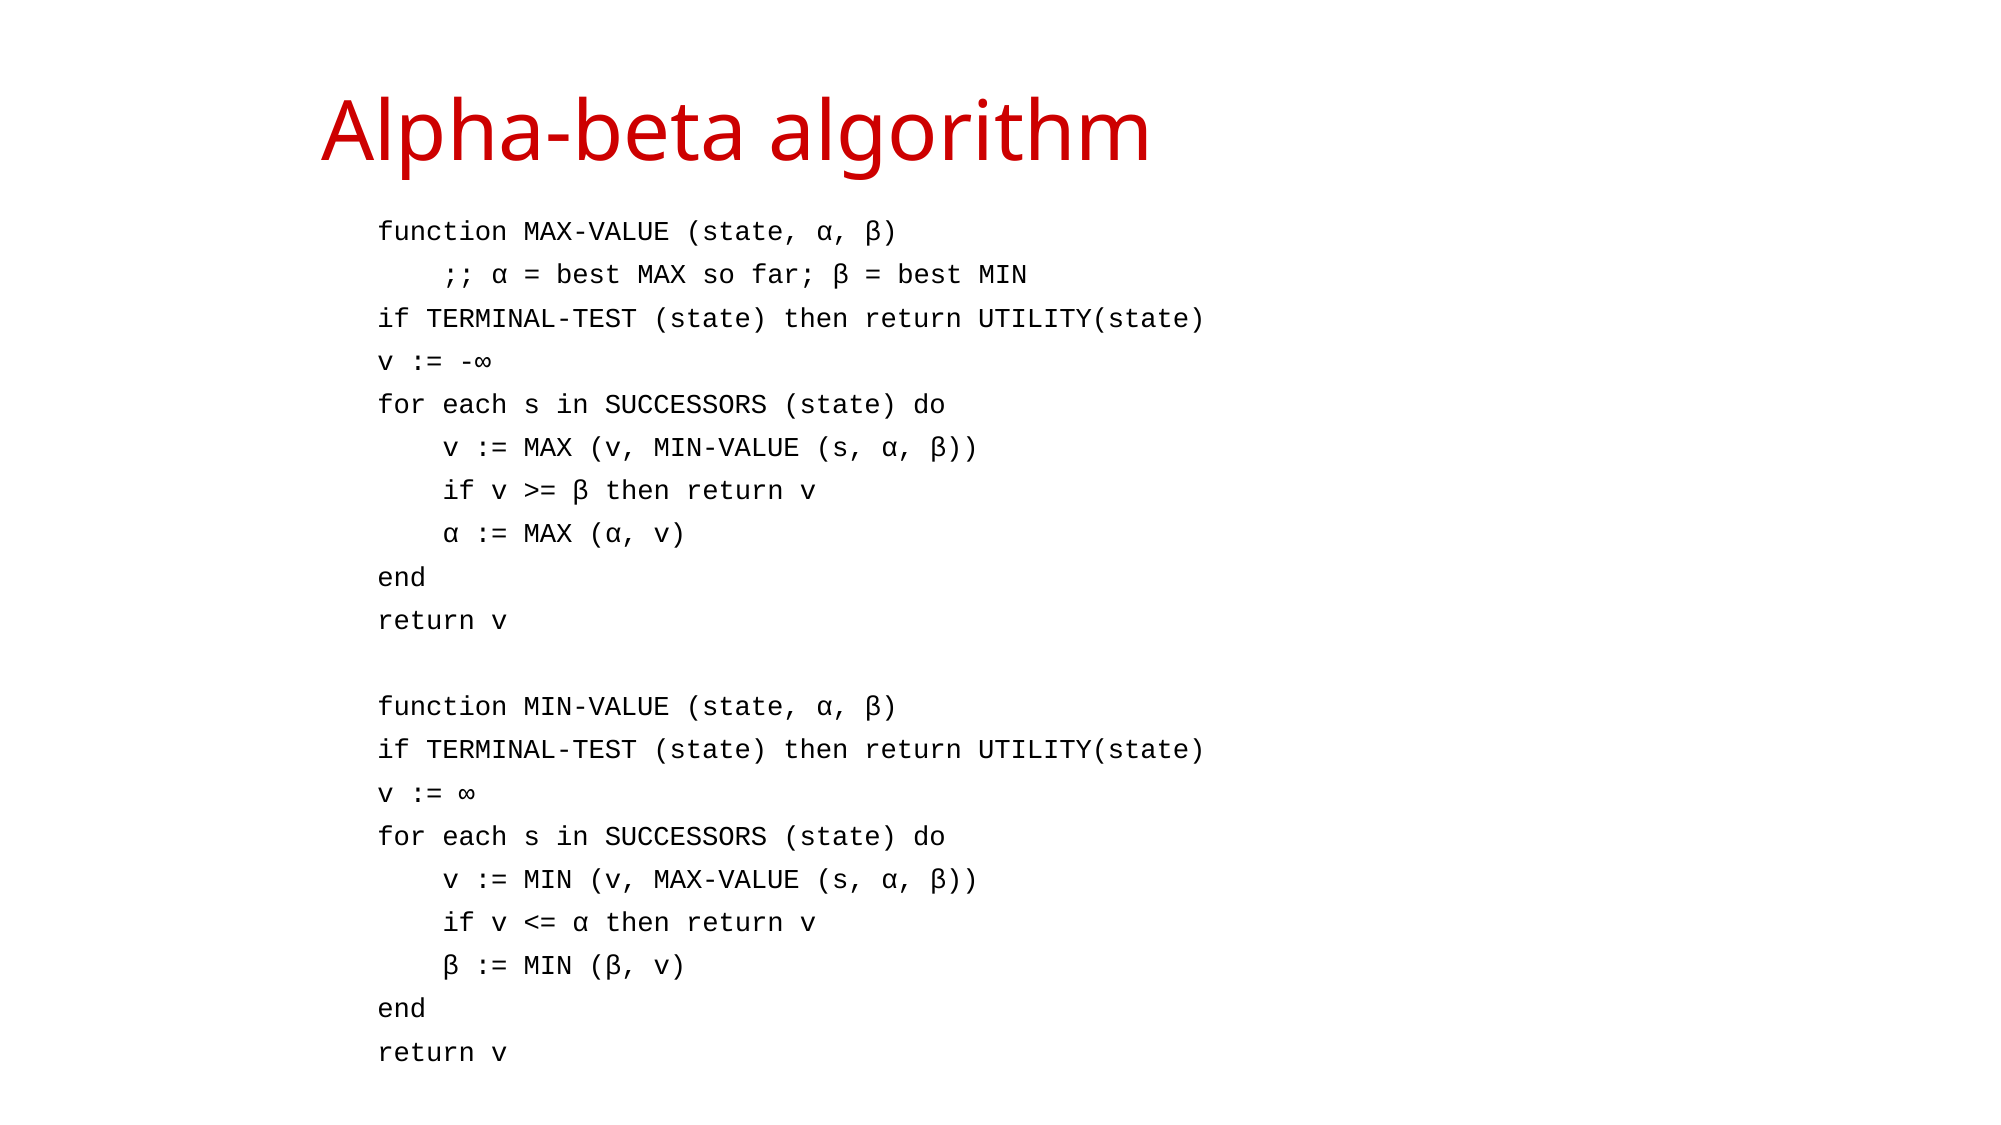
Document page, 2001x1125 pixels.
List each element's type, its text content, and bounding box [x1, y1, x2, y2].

list function MAX-VALUE (state, α, β) ;; α = best MAX so far; β = best MIN if TERMINAL-TEST (state) then return UTILITY(state) v := -∞ for each s in SUCCESSORS (state) do v := MAX (v, MIN-VALUE (s, α, β)) if v >= β then return v α := MAX (α, v) end return v function MIN-VALUE (state, α, β) if TERMINAL-TEST (state) then return UTILITY(state) v := ∞ for each s in SUCCESSORS (state) do v := MIN (v, MAX-VALUE (s, α, β)) if v <= α then return v β := MIN (β, v) end return v [362, 212, 1638, 1075]
title Alpha-beta algorithm [306, 39, 1582, 228]
